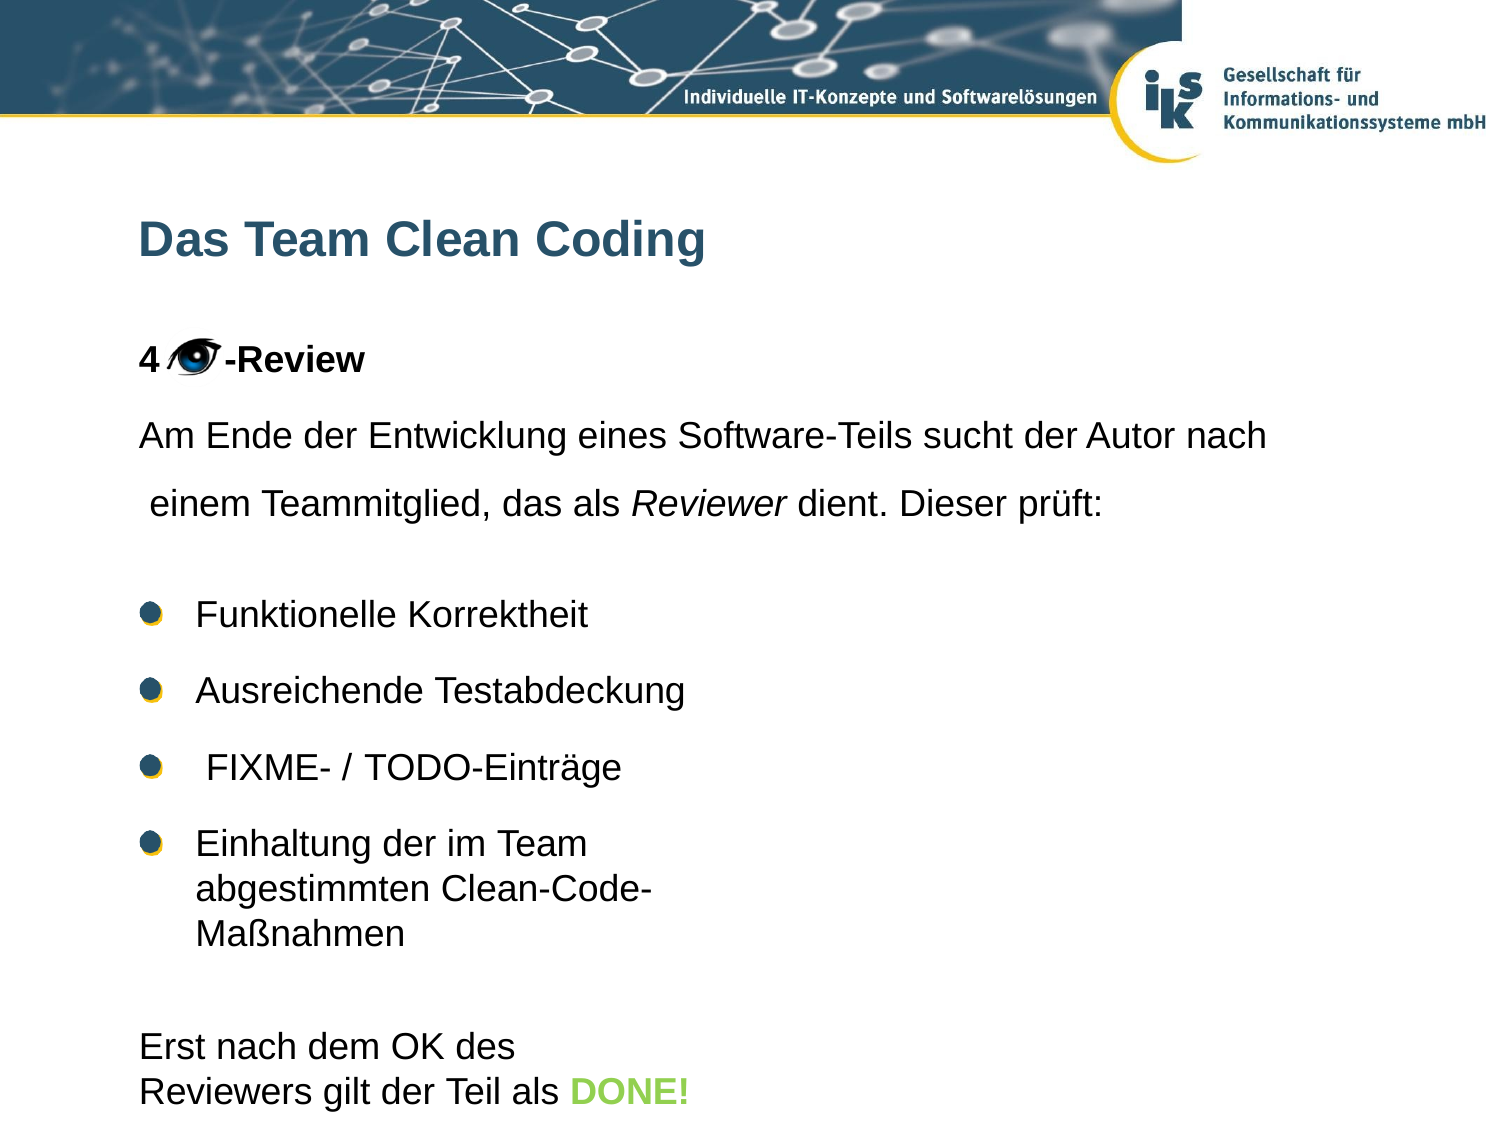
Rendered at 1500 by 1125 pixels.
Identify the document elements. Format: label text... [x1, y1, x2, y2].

picture [0, 0, 1486, 170]
title Das Team Clean Coding [136, 204, 714, 395]
text_box 4 -Review Am Ende der Entwicklung eines Software-Teils sucht der Autor nach einem Teammitglied, das als Reviewer dient. Dieser prüft: Funktionelle Korrektheit Ausreichende Testabdeckung FIXME- / TODO-Einträge Einhaltung der im Team abgestimmten Clean-Code-Maßnahmen Erst nach dem OK des Reviewers gilt der Teil als DONE! [136, 332, 1277, 1113]
text_box [164, 327, 224, 387]
